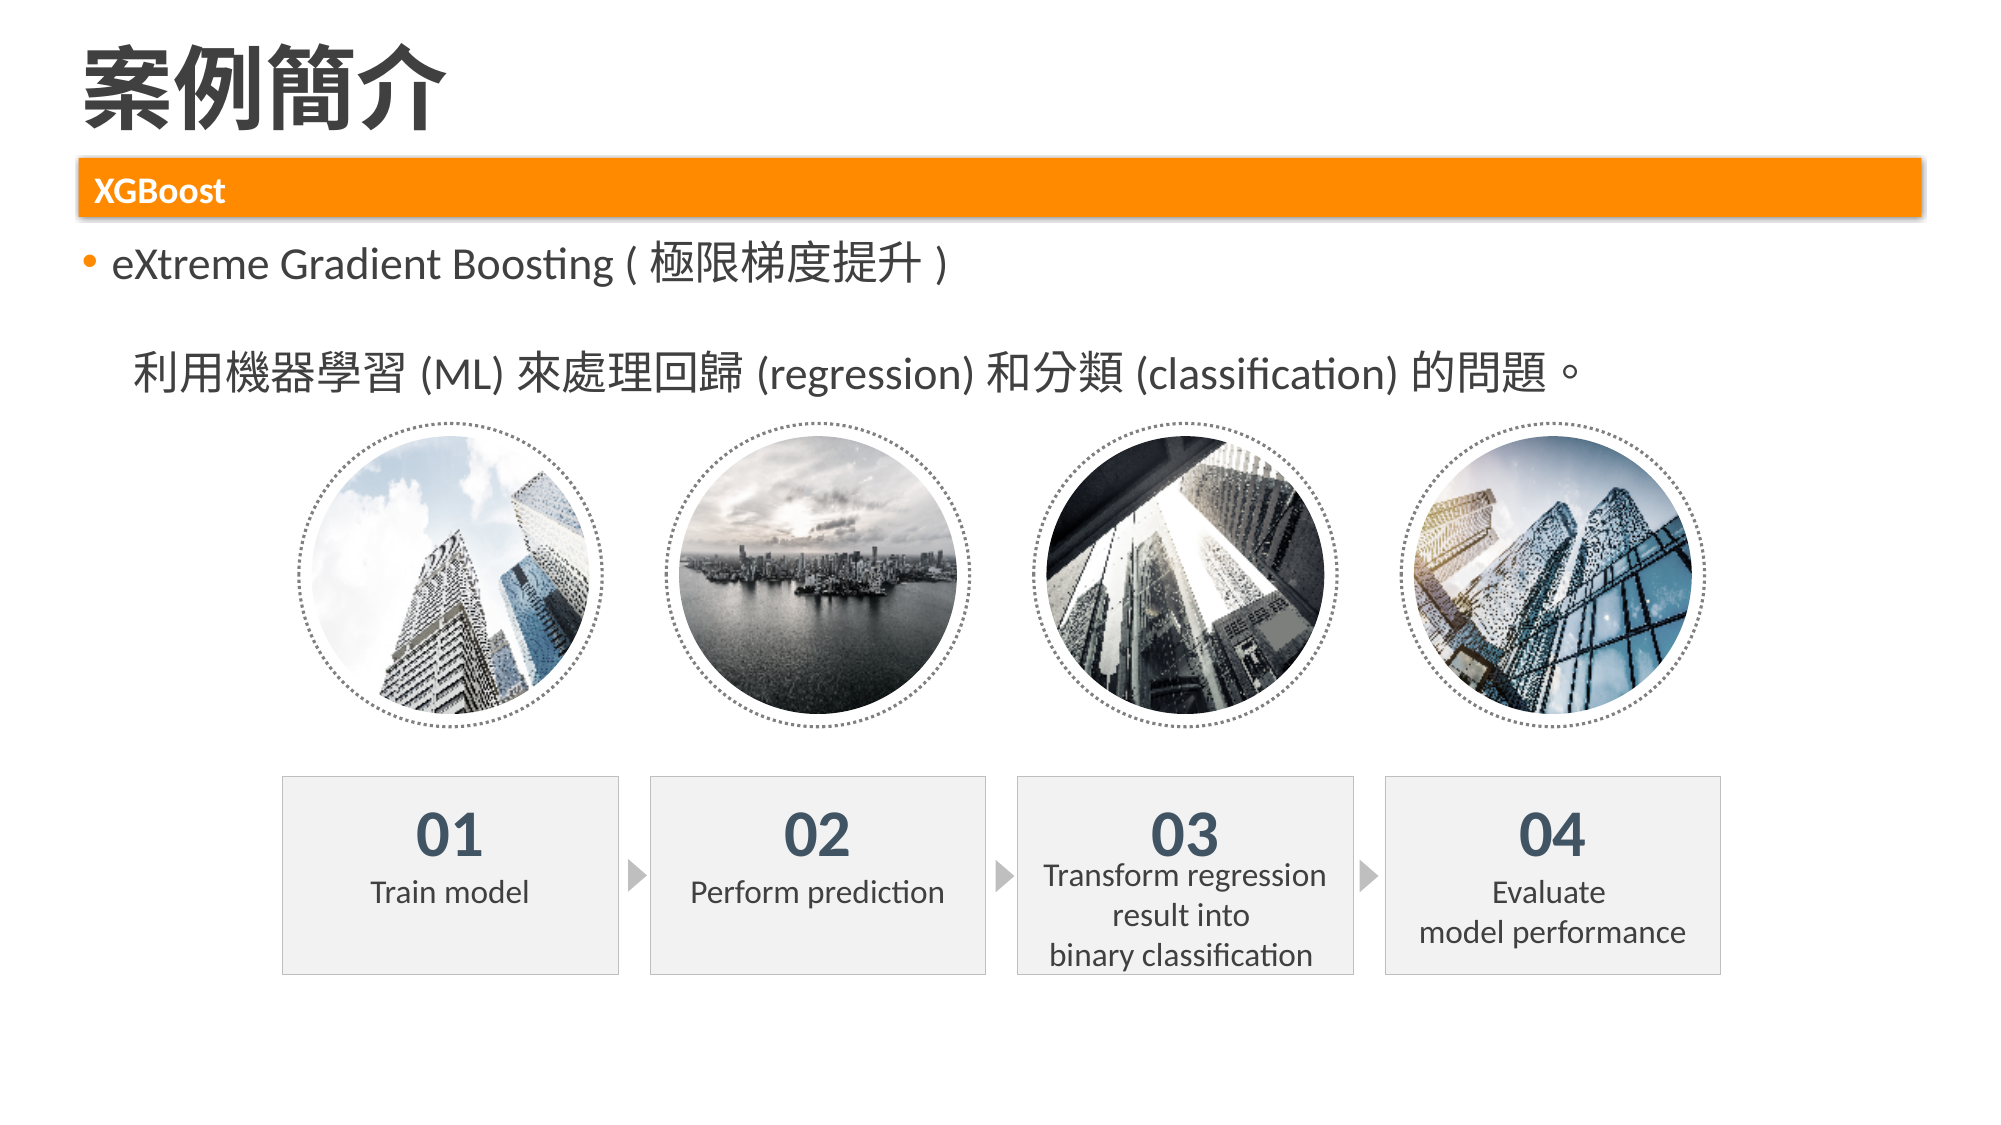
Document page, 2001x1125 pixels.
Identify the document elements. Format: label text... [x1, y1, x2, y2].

text_box [1016, 775, 1354, 975]
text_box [688, 799, 948, 911]
text_box eXtreme Gradient Boosting (極限梯度提升) 利用機器學習(ML)來處理回歸(regression)和分類(classification)的問題。 [81, 233, 1922, 399]
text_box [298, 423, 603, 727]
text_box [1401, 423, 1705, 727]
text_box [627, 856, 649, 894]
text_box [369, 799, 531, 911]
text_box [1384, 775, 1722, 975]
text_box [994, 857, 1016, 895]
text_box [649, 775, 987, 975]
text_box 案例簡介 [81, 51, 1922, 140]
text_box [282, 775, 619, 975]
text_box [666, 423, 970, 727]
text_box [1017, 799, 1354, 975]
text_box [1358, 857, 1381, 895]
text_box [1033, 423, 1338, 727]
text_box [1384, 799, 1721, 952]
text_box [78, 157, 1922, 217]
